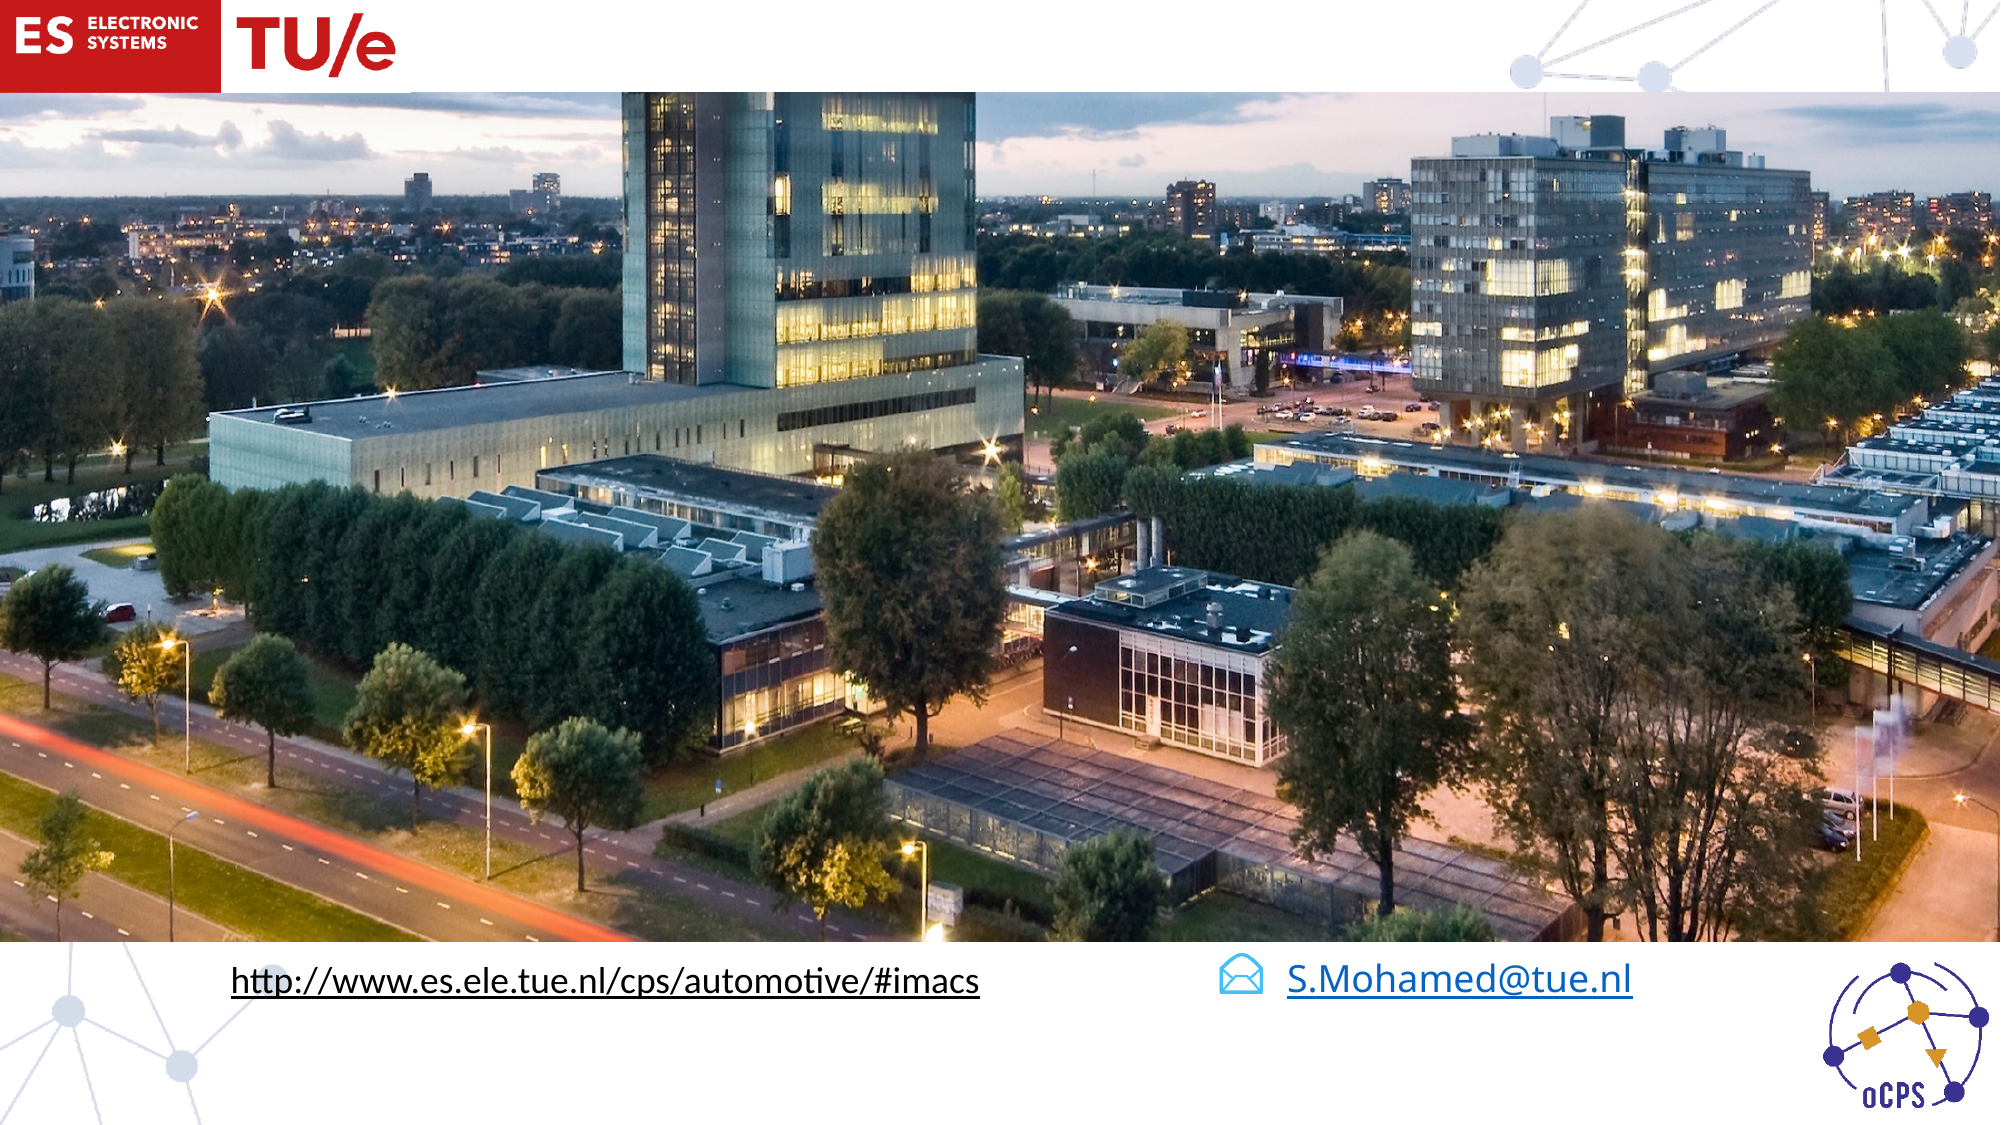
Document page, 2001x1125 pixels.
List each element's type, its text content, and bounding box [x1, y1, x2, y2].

text_box http://www.es.ele.tue.nl/cps/automotive/#imacs [215, 948, 996, 1009]
picture [1823, 962, 1989, 1108]
picture [0, 0, 2000, 1125]
picture [1219, 951, 1263, 995]
text_box S.Mohamed@tue.nl [1272, 948, 1808, 1125]
